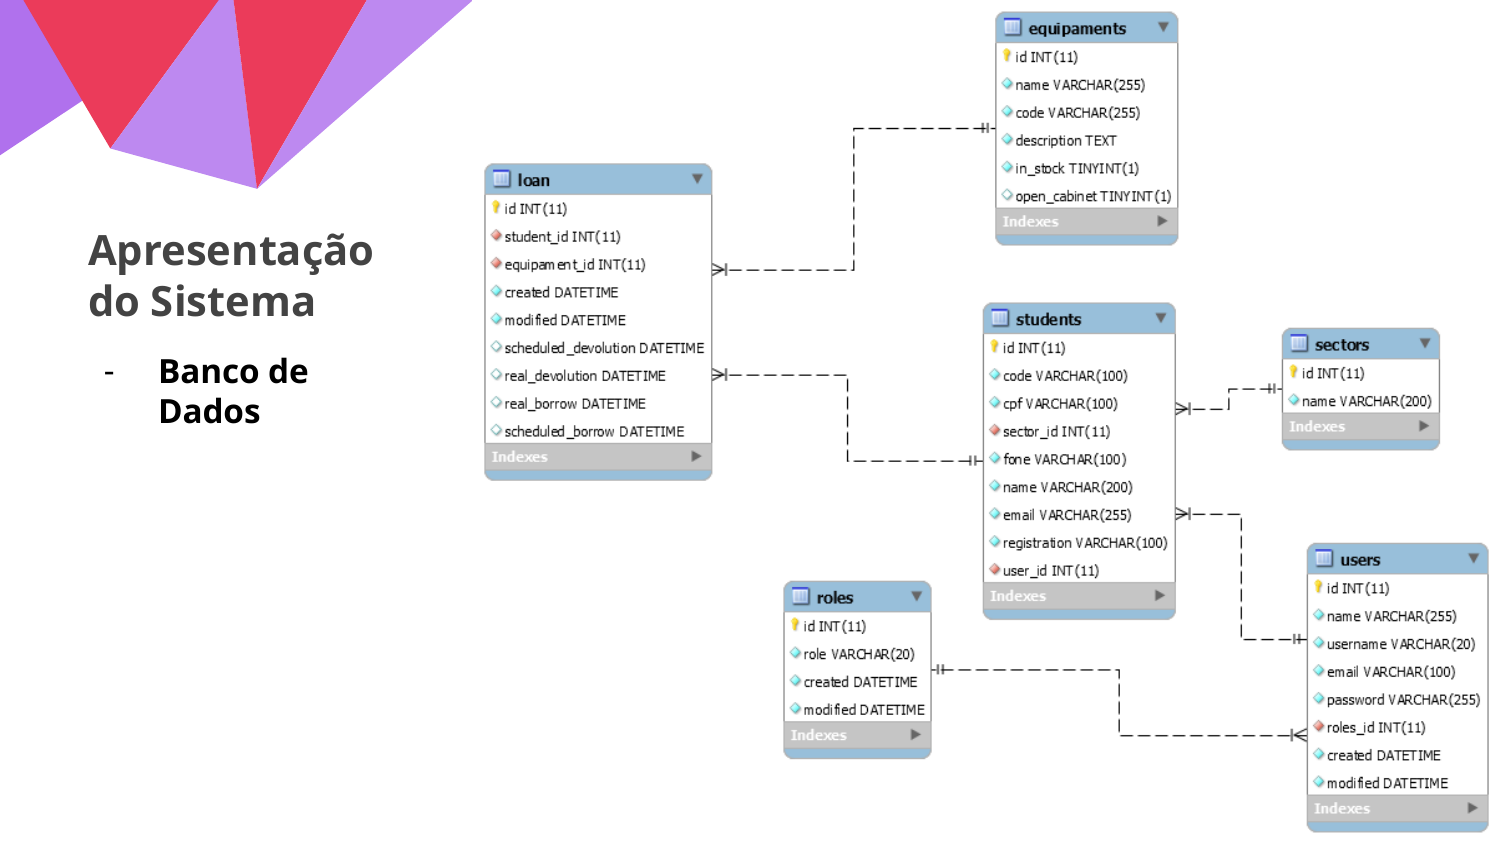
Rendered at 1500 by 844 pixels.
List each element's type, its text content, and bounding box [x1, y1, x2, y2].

subtitle Banco de Dados [68, 334, 384, 438]
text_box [0, 0, 470, 190]
title Apresentação do Sistema [73, 209, 420, 261]
picture [472, 0, 1500, 844]
